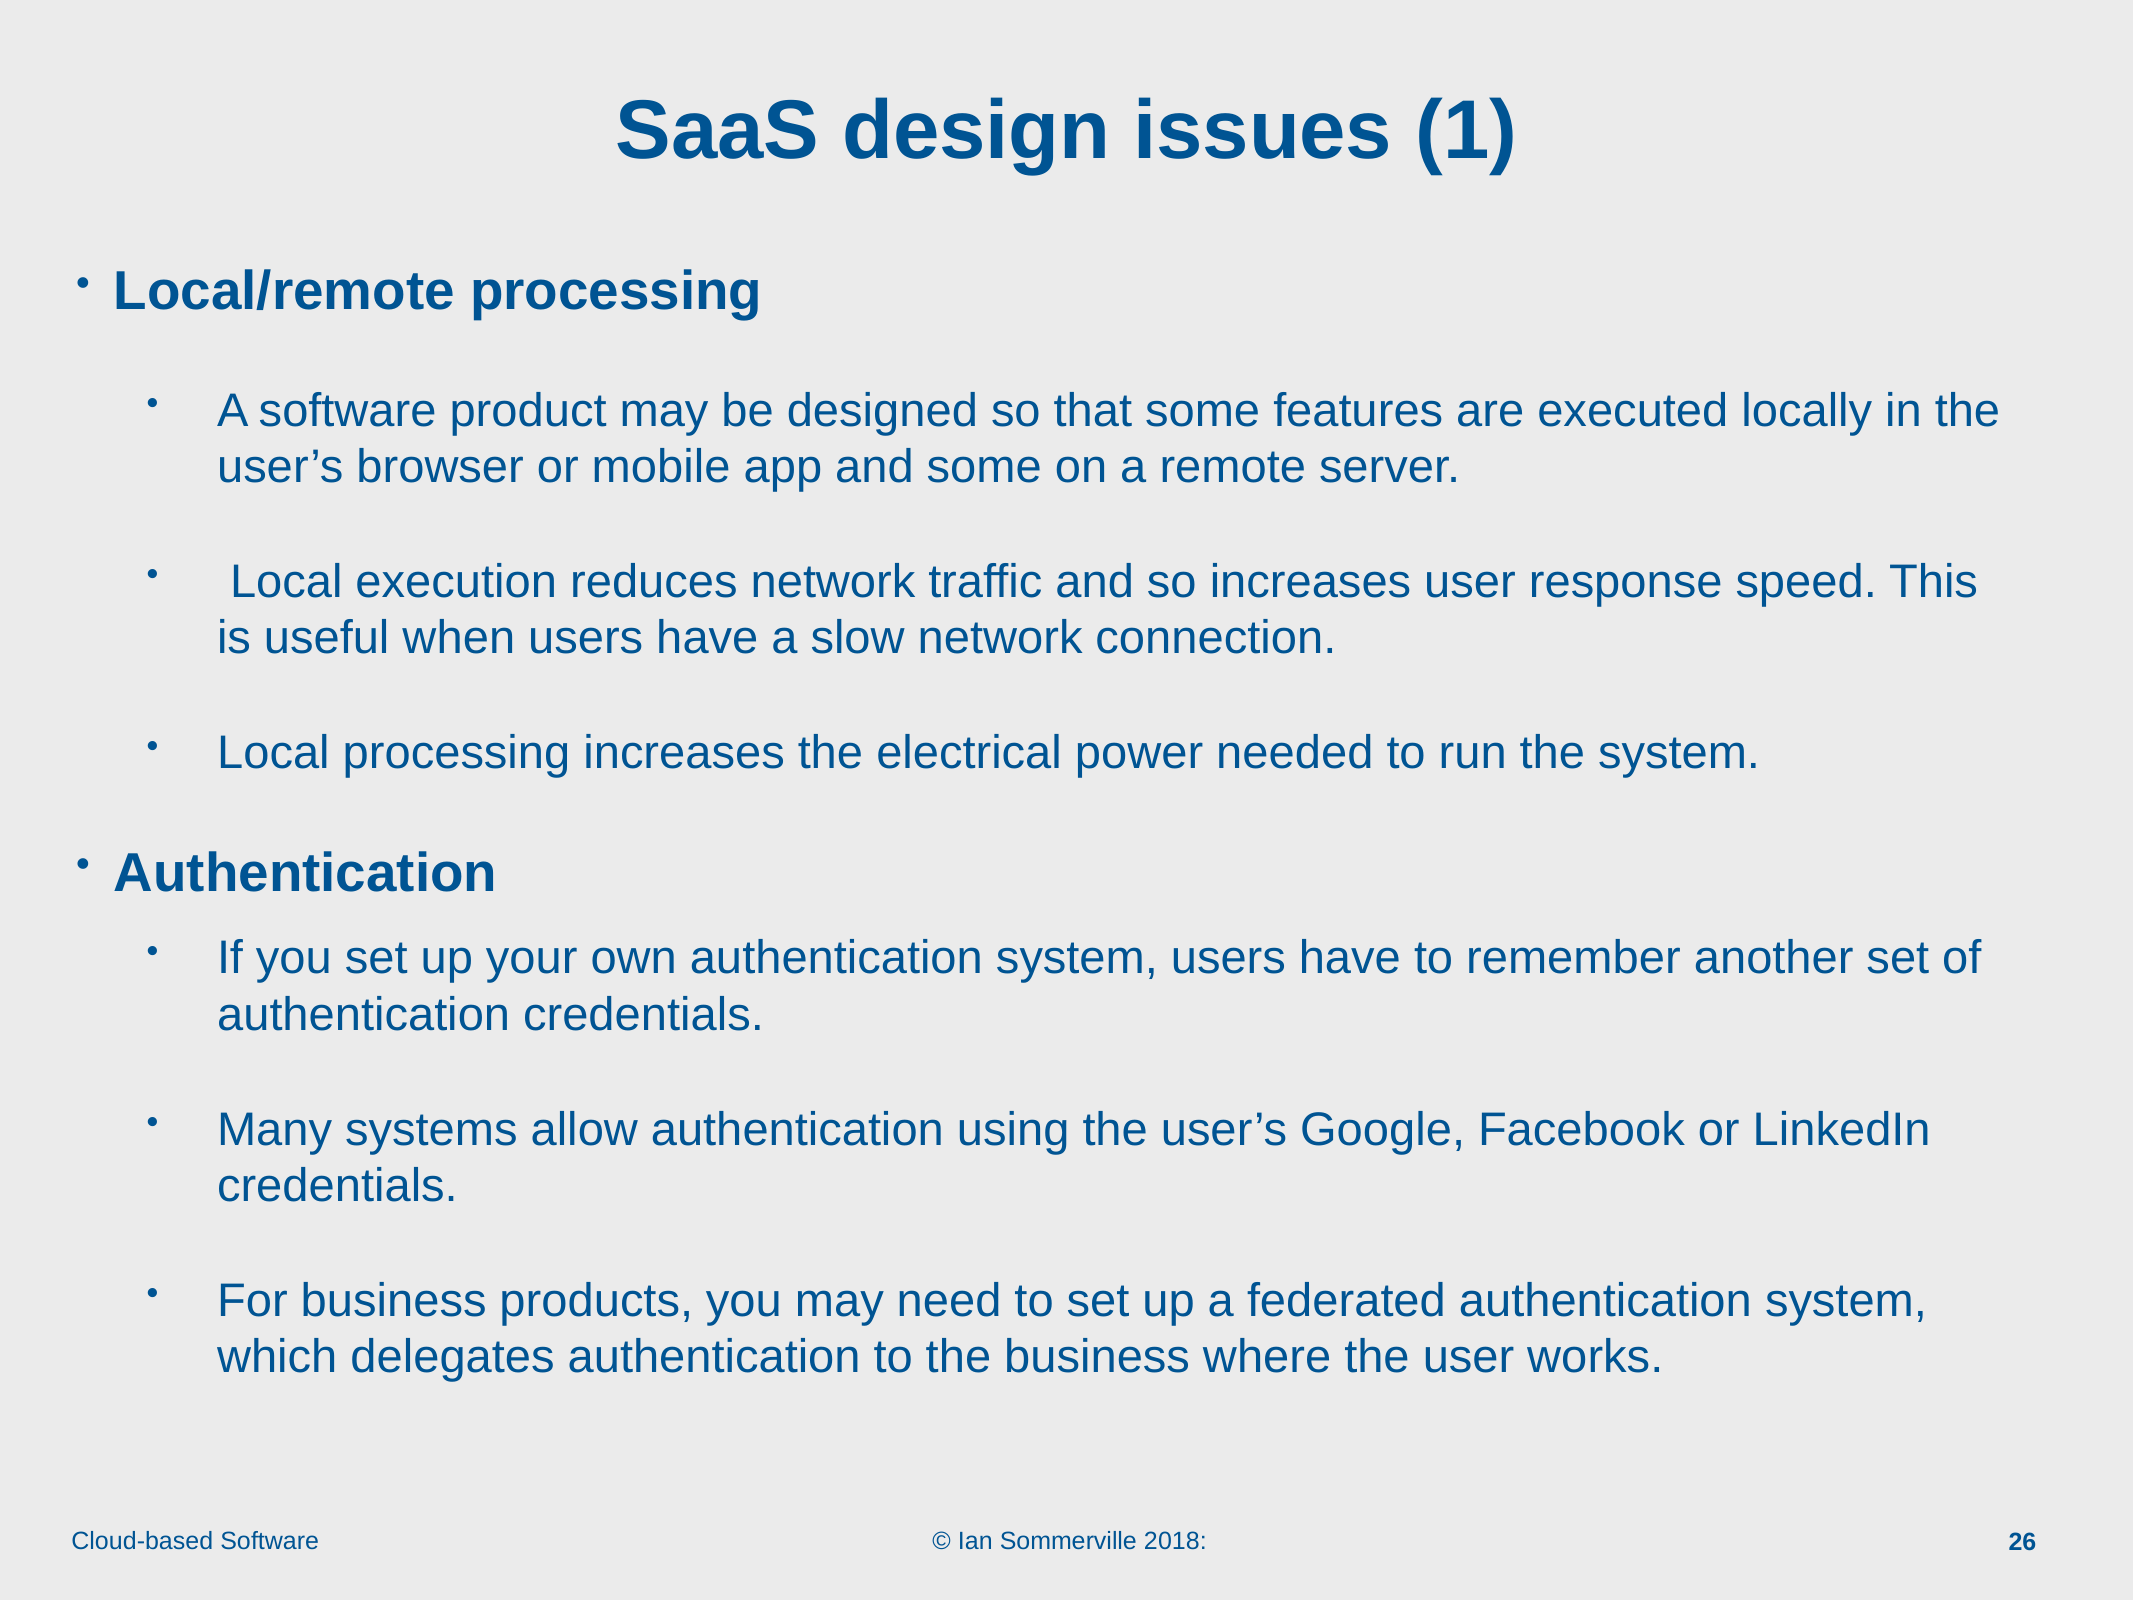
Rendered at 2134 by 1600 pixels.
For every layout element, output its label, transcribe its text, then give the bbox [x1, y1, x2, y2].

list Local/remote processing A software product may be designed so that some features are executed locally in the user’s browser or mobile app and some on a remote server. Local execution reduces network traffic and so increases user response speed. This is useful when users have a slow network connection. Local processing increases the electrical power needed to run the system. Authentication If you set up your own authentication system, users have to remember another set of authentication credentials. Many systems allow authentication using the user’s Google, Facebook or LinkedIn credentials. For business products, you may need to set up a federated authentication system, which delegates authentication to the business where the user works. [67, 246, 2014, 1429]
title SaaS design issues (1) [80, 66, 2053, 248]
slide_number 26 [1997, 1516, 2046, 1563]
